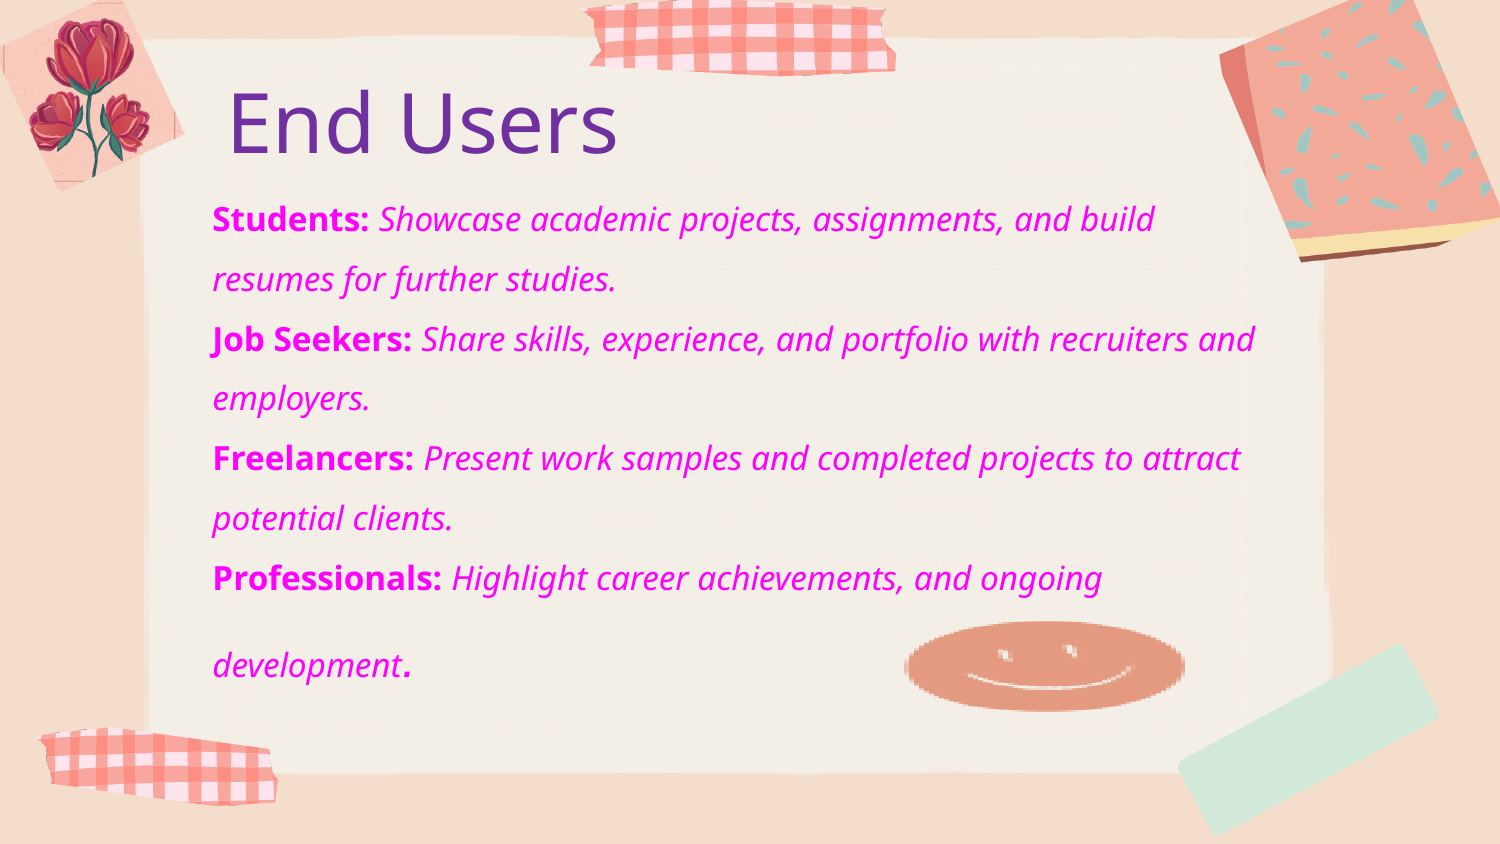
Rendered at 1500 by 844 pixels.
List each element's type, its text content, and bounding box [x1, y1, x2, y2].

text_box [0, 0, 149, 193]
text_box [140, 35, 1334, 776]
text_box [575, 0, 899, 83]
text_box [1175, 642, 1441, 838]
text_box [31, 717, 283, 815]
text_box End Users [121, 55, 726, 171]
text_box Students: Showcase academic projects, assignments, and build resumes for further studies. Job Seekers: Share skills, experience, and portfolio with recruiters and employers. Freelancers: Present work samples and completed projects to attract potential clients. Professionals: Highlight career achievements, and ongoing development. [212, 177, 1260, 688]
text_box [1214, 0, 1500, 298]
